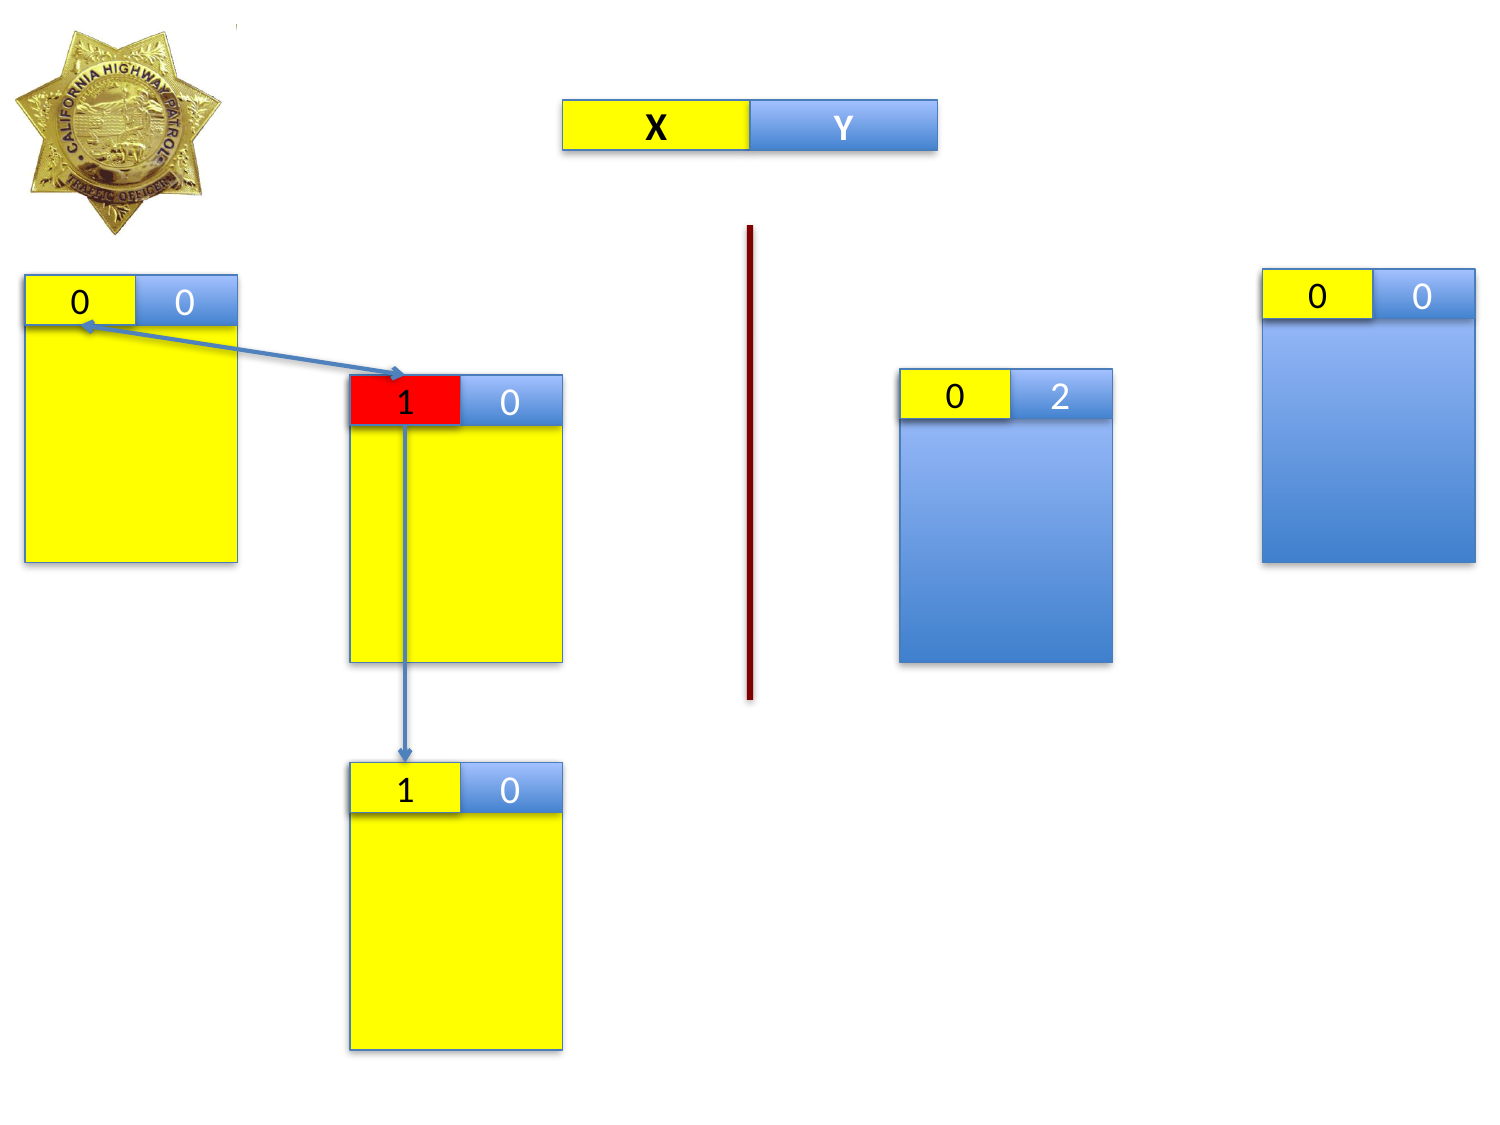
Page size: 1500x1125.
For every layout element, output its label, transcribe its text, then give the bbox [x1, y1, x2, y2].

text_box X [562, 99, 748, 151]
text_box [1262, 262, 1476, 563]
text_box Y [749, 99, 938, 151]
text_box [899, 426, 1113, 663]
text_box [349, 603, 563, 663]
text_box [1085, 368, 1113, 419]
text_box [217, 187, 268, 513]
text_box [1011, 368, 1035, 419]
text_box 2 [1035, 362, 1085, 425]
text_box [349, 368, 563, 592]
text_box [349, 755, 563, 1051]
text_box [24, 268, 238, 563]
text_box 0 [899, 368, 1011, 419]
picture [0, 24, 237, 238]
